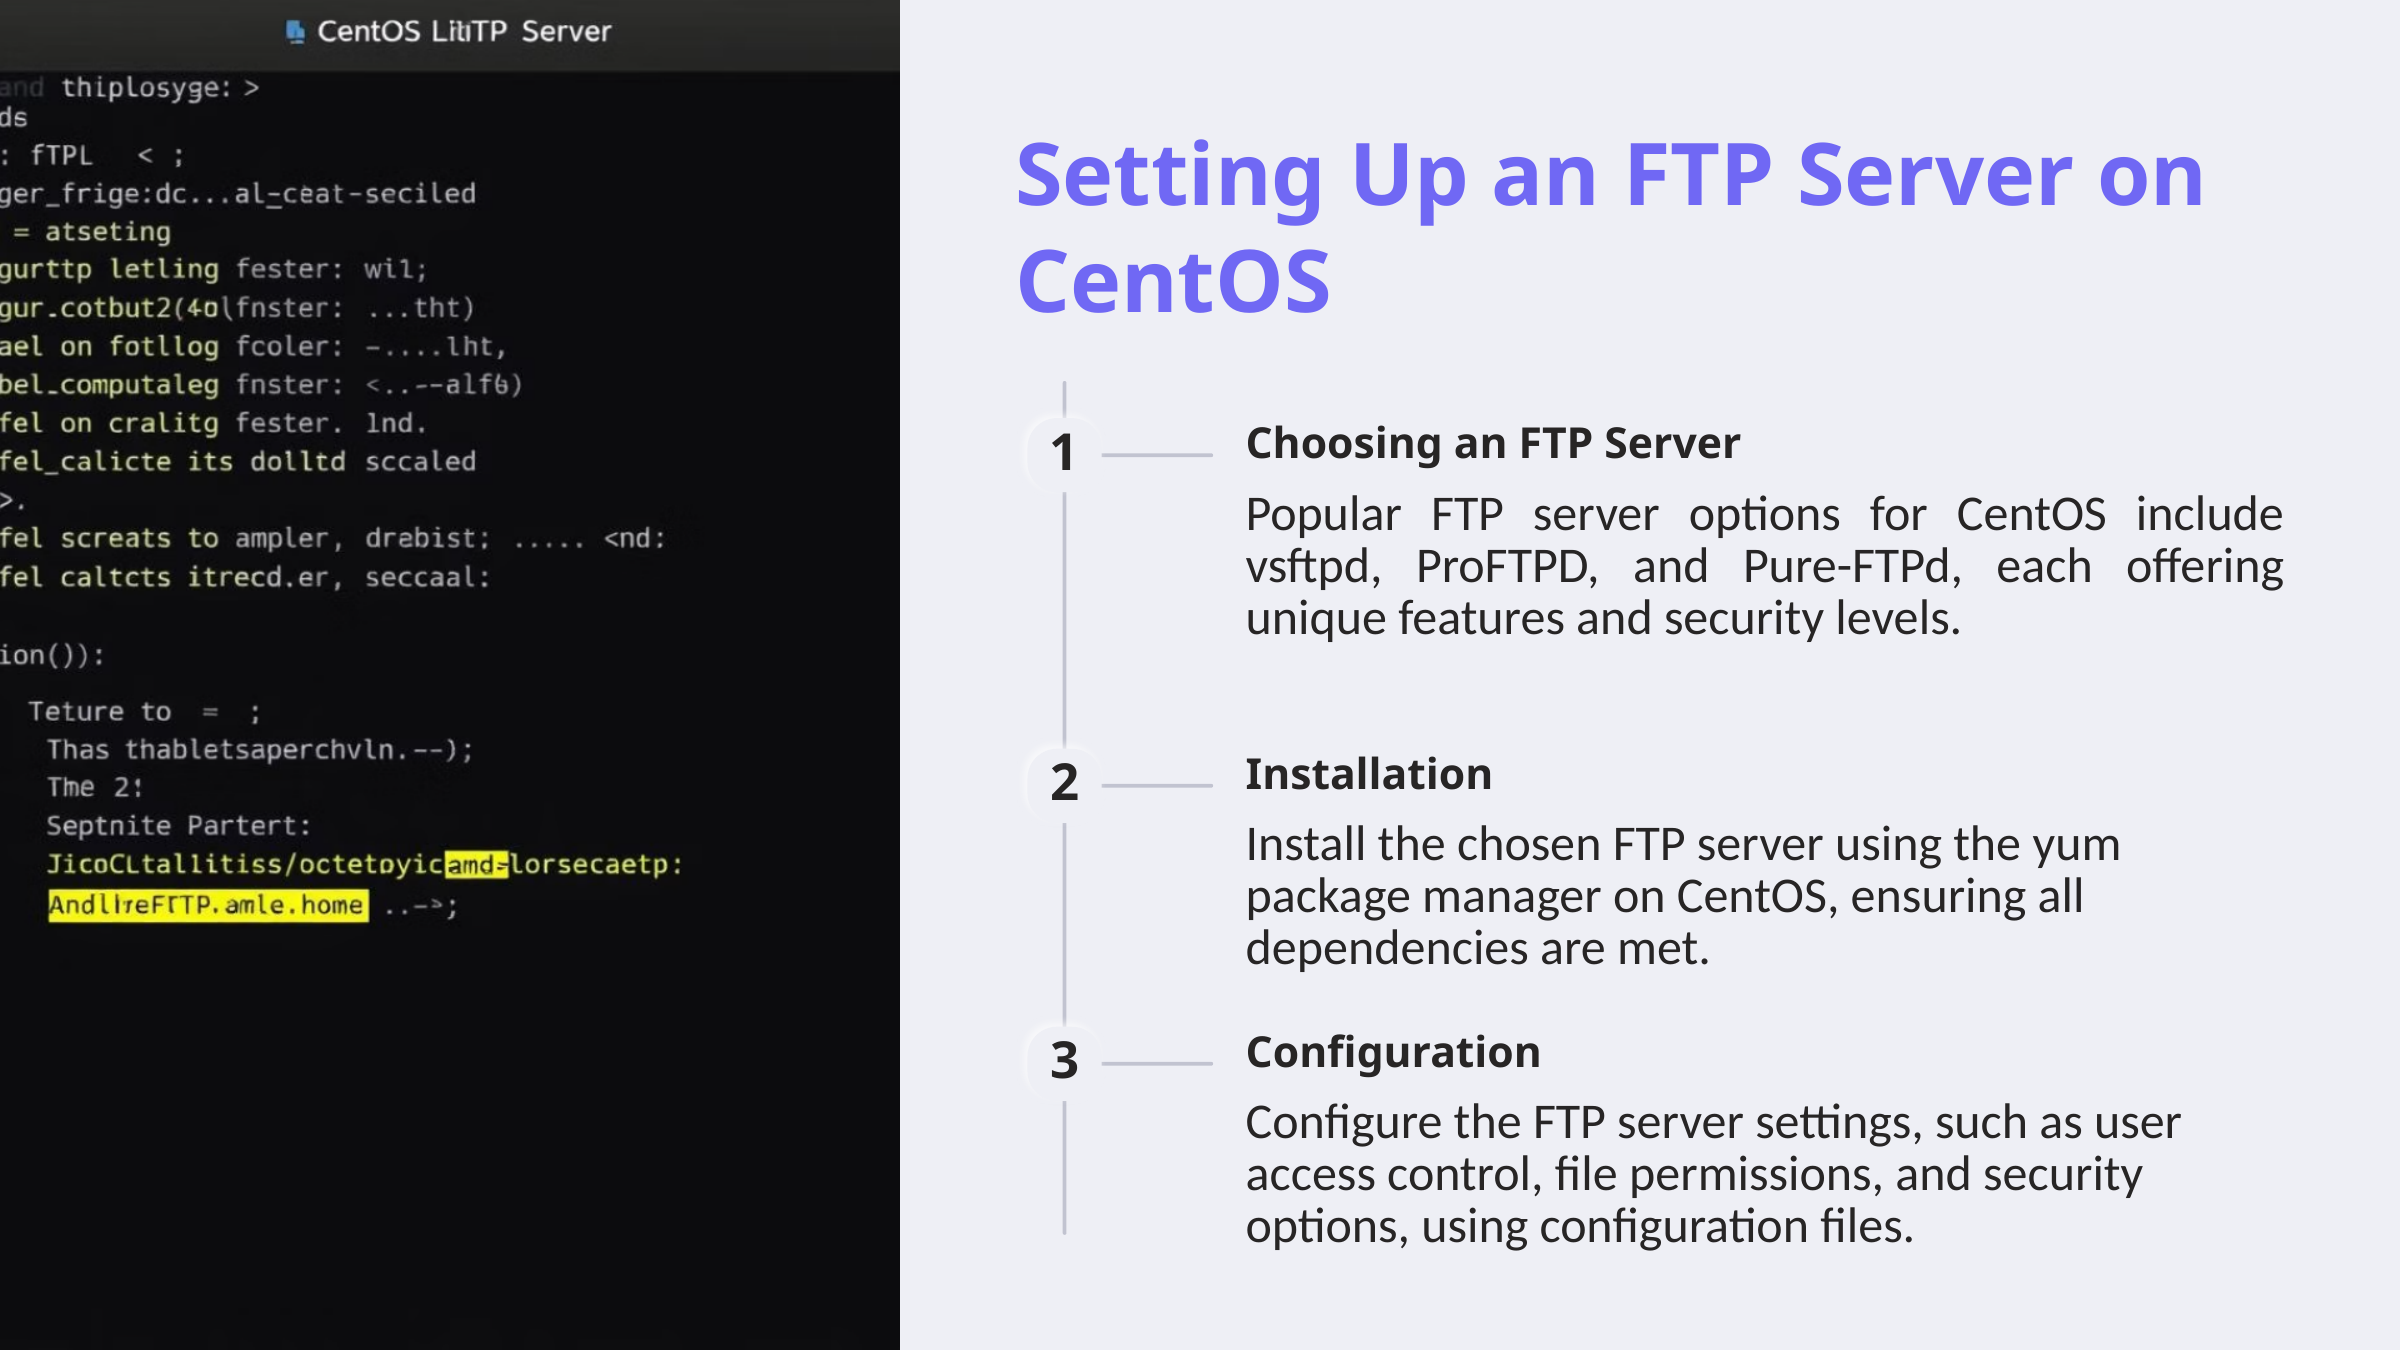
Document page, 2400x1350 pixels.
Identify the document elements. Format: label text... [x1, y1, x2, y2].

text_box [1062, 827, 1067, 1016]
text_box 3 [1050, 1037, 1079, 1090]
text_box Configuration [1245, 1022, 1679, 1077]
text_box [1062, 1105, 1067, 1235]
text_box [1027, 1026, 1102, 1101]
picture [0, 0, 900, 1350]
text_box [1104, 453, 1214, 458]
text_box [1062, 381, 1067, 407]
text_box Configure the FTP server settings, such as user access control, file permissions, and security options, using configuration files. [1245, 1096, 2285, 1202]
text_box Popular FTP server options for CentOS include vsftpd, ProFTPD, and Pure-FTPd, each offering unique features and security levels. [1245, 487, 2285, 646]
text_box 1 [1055, 429, 1074, 482]
text_box Setting Up an FTP Server on CentOS [1015, 115, 2285, 332]
text_box Choosing an FTP Server [1245, 414, 1701, 469]
text_box [1027, 748, 1102, 823]
text_box Install the chosen FTP server using the yum package manager on CentOS, ensuring all dependencies are met. [1245, 818, 2285, 924]
text_box [1062, 494, 1067, 738]
text_box [1104, 1061, 1214, 1066]
text_box Installation [1245, 744, 1679, 799]
text_box 2 [1050, 759, 1080, 812]
text_box [1027, 418, 1102, 493]
text_box [1104, 783, 1214, 788]
